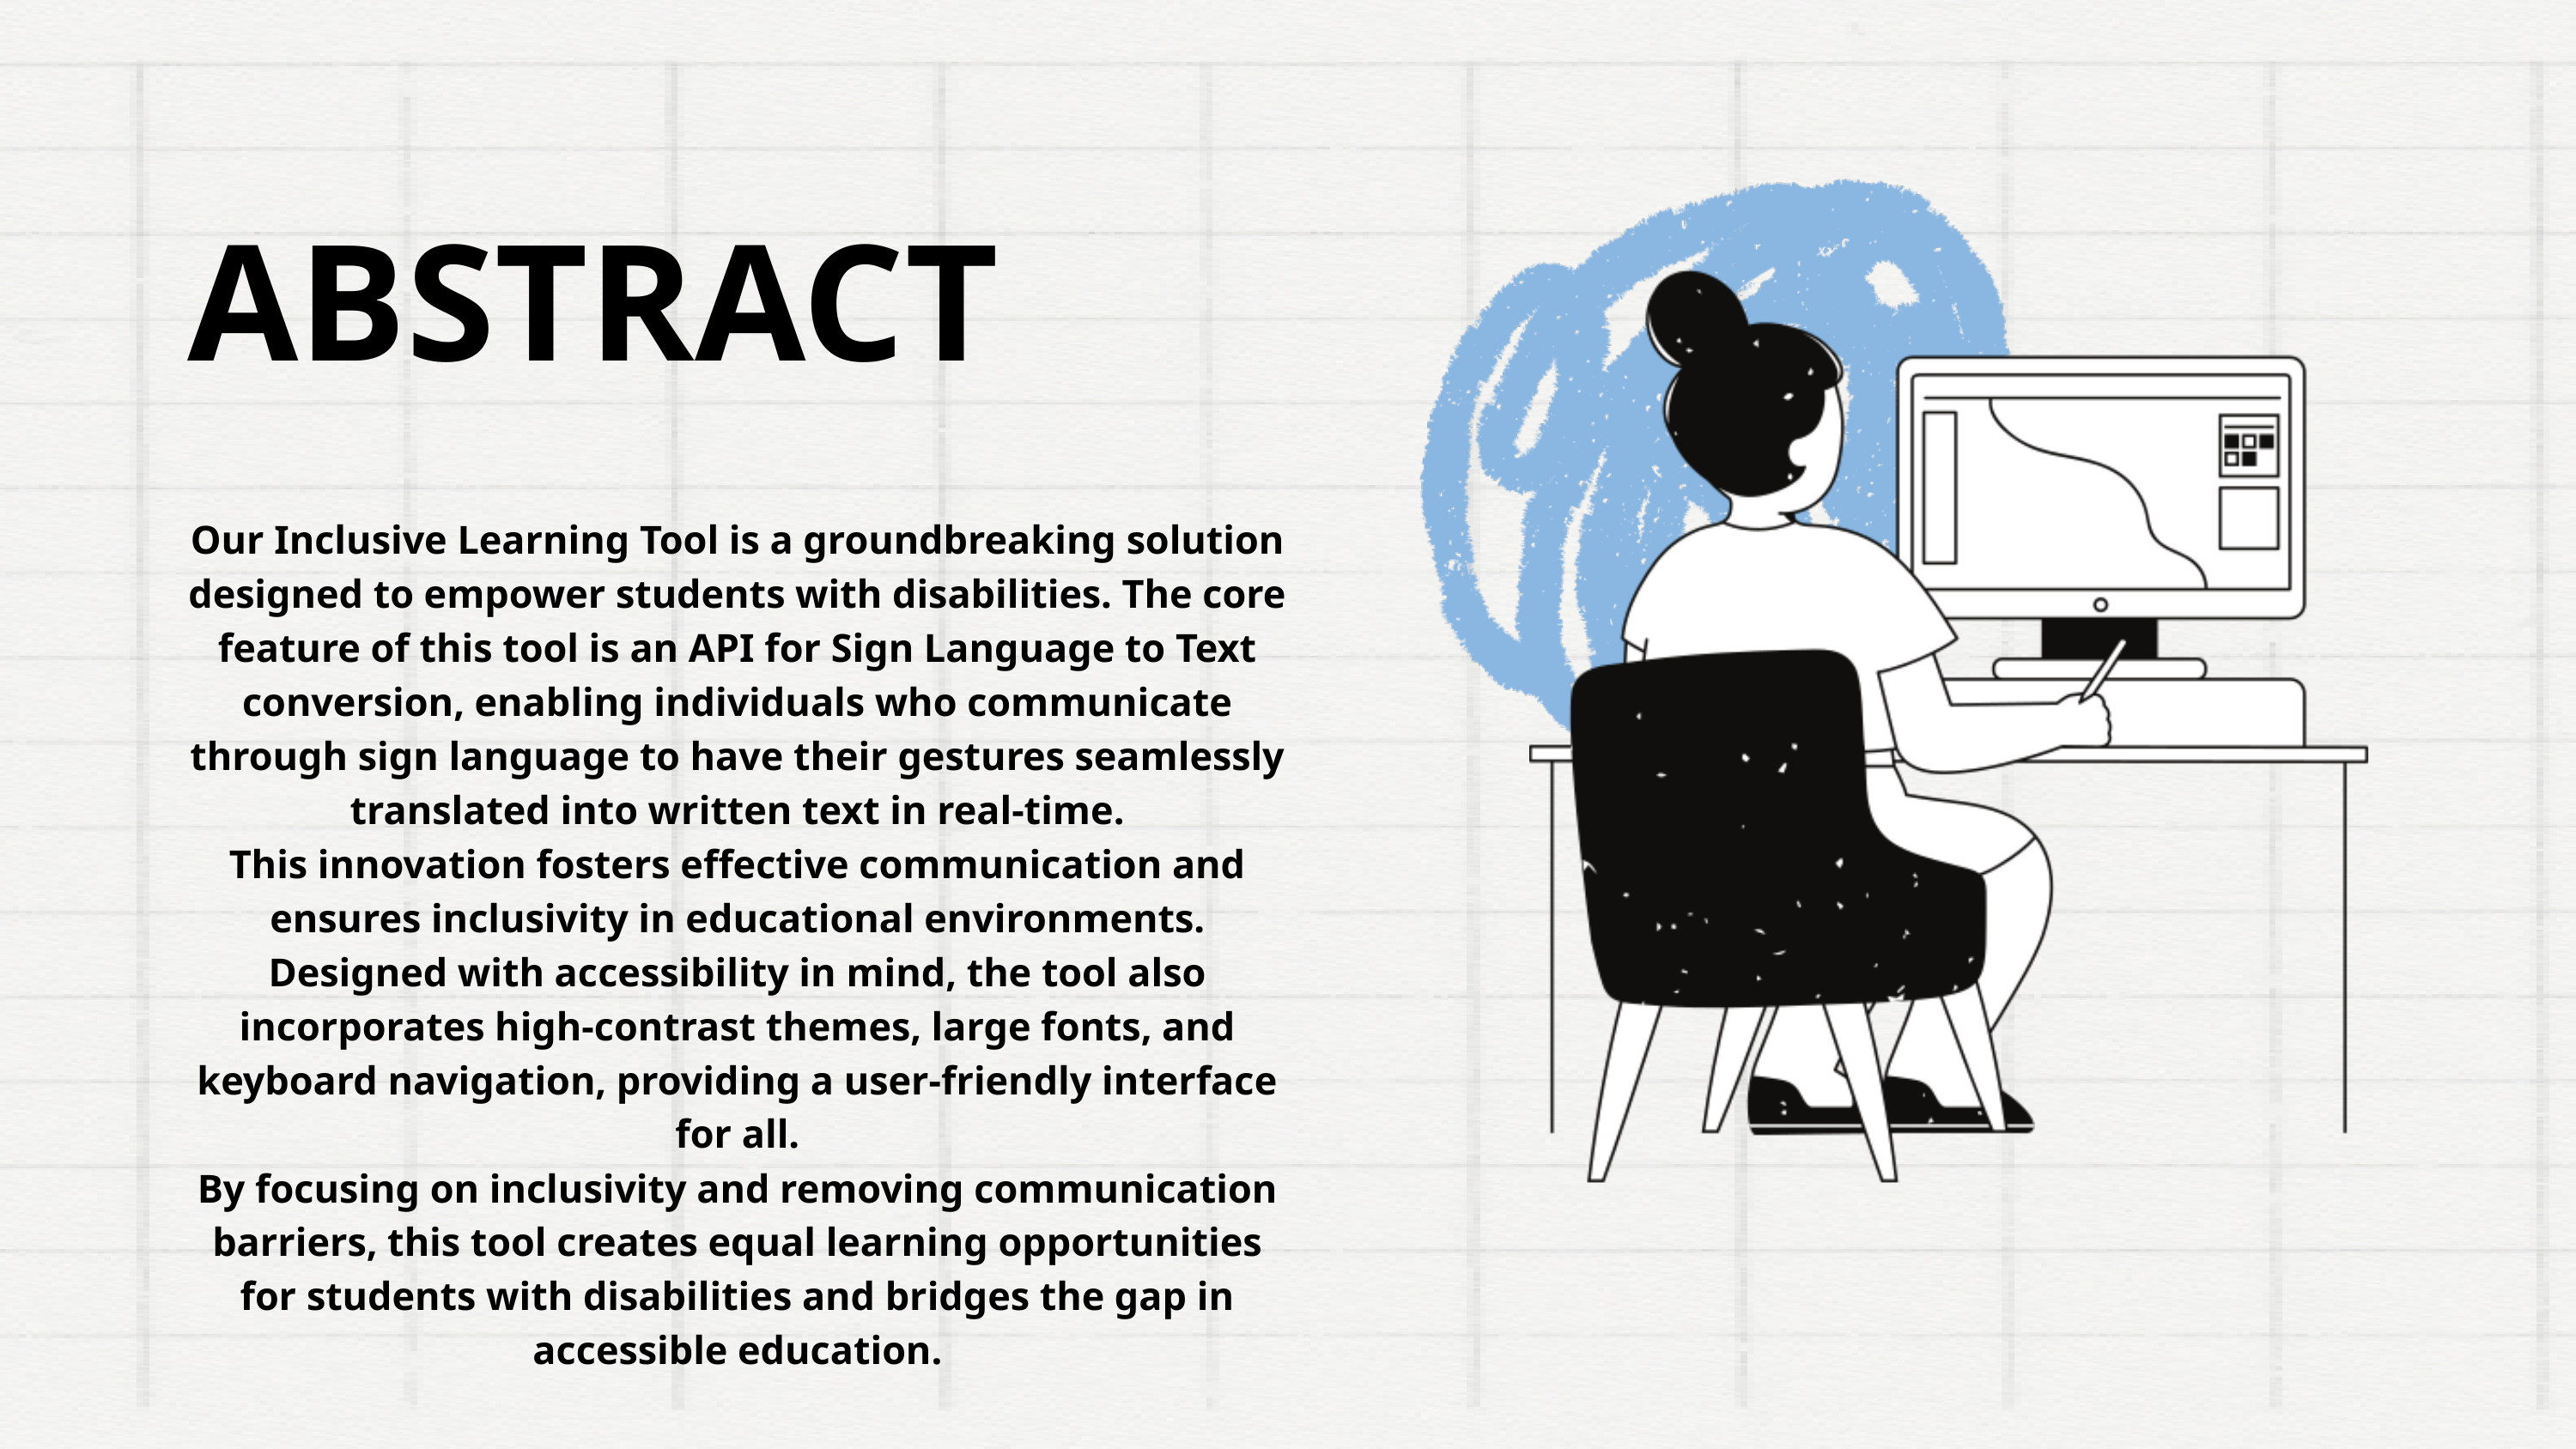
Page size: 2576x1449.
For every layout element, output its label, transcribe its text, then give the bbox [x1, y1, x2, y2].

text_box Our Inclusive Learning Tool is a groundbreaking solution designed to empower students with disabilities. The core feature of this tool is an API for Sign Language to Text conversion, enabling individuals who communicate through sign language to have their gestures seamlessly translated into written text in real-time. This innovation fosters effective communication and ensures inclusivity in educational environments. Designed with accessibility in mind, the tool also incorporates high-contrast themes, large fonts, and keyboard navigation, providing a user-friendly interface for all. By focusing on inclusivity and removing communication barriers, this tool creates equal learning opportunities for students with disabilities and bridges the gap in accessible education. [187, 507, 1288, 1427]
text_box [0, 0, 2576, 1449]
text_box [1419, 178, 2013, 777]
text_box [1528, 264, 2369, 1185]
text_box ABSTRACT [187, 237, 1327, 394]
